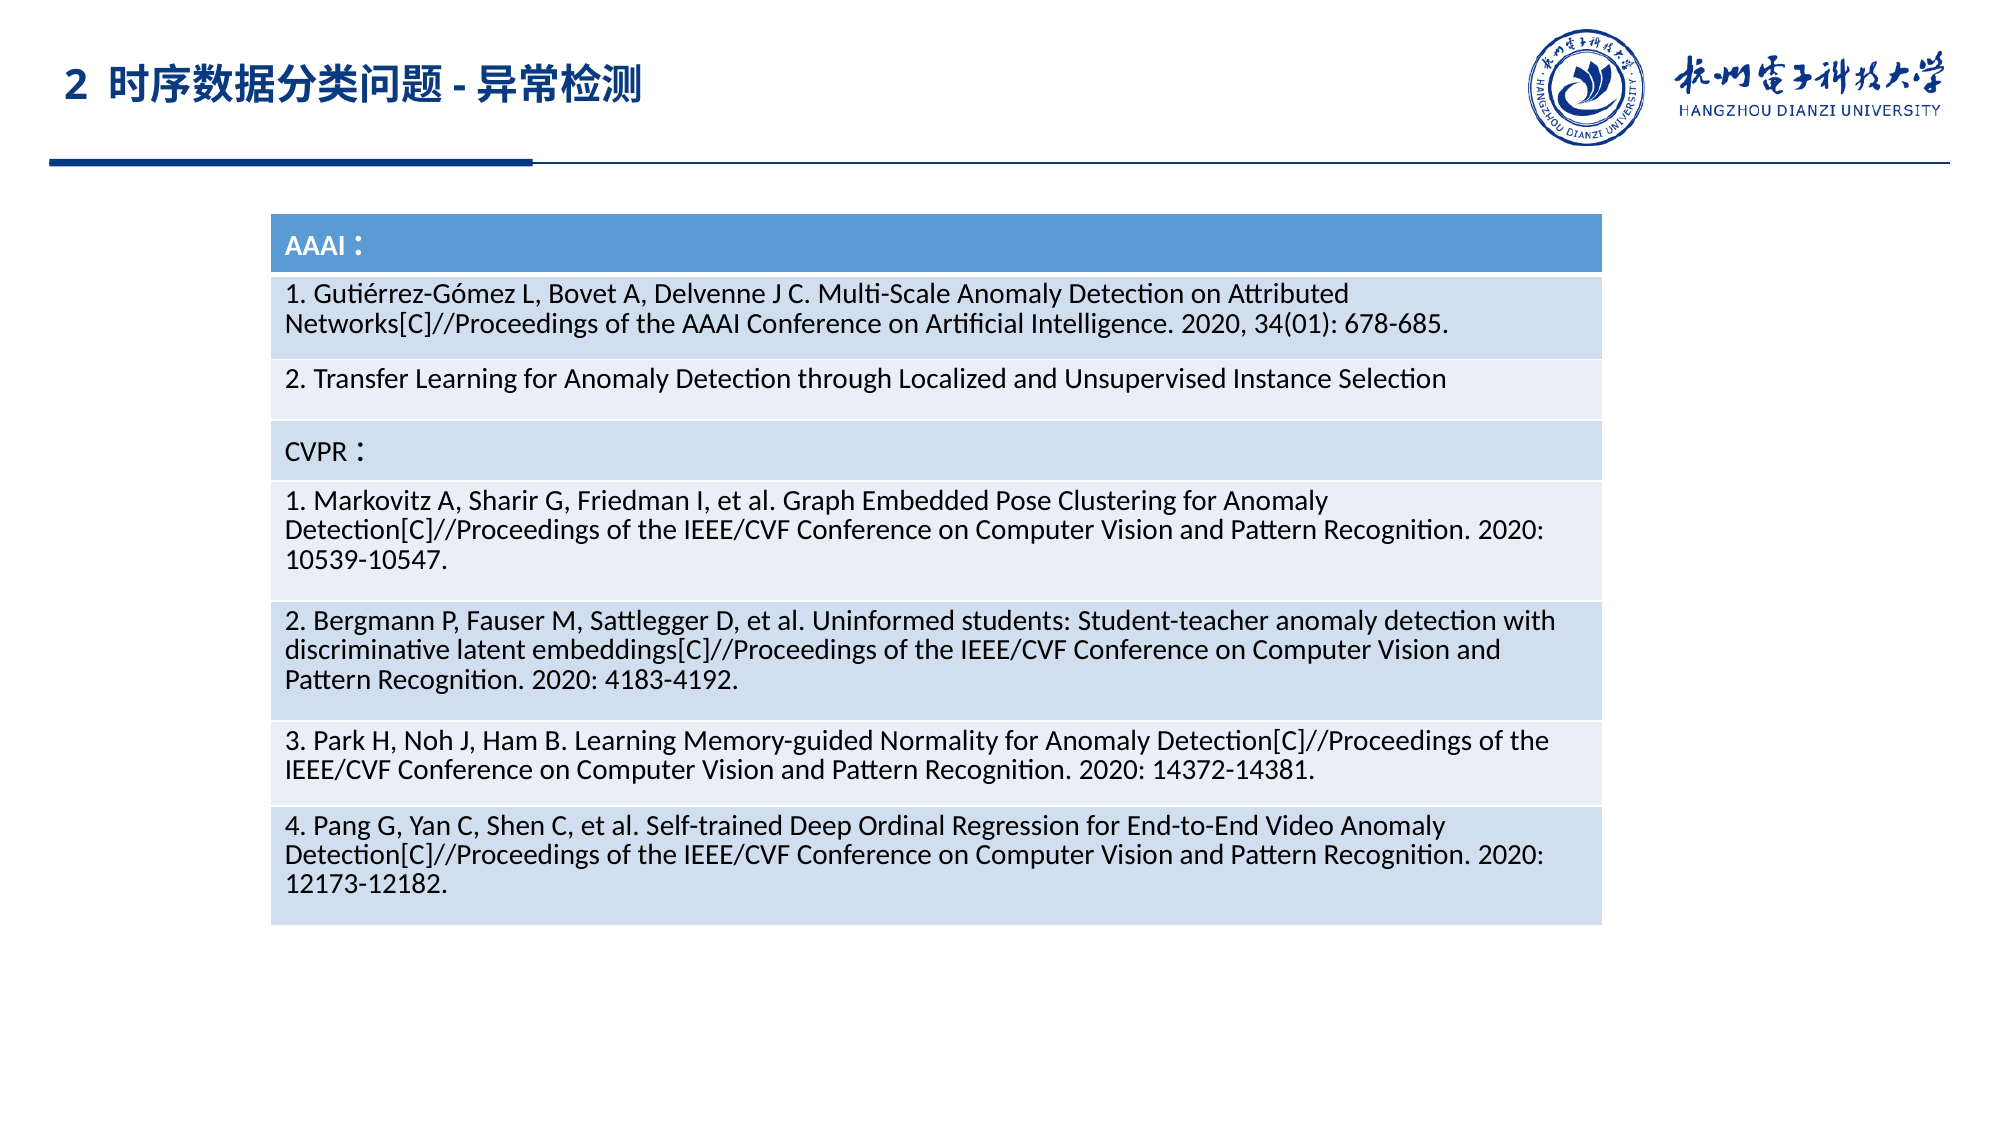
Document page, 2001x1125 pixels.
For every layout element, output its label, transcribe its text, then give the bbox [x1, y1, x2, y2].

table_cell 1. Markovitz A, Sharir G, Friedman I, et al. Graph Embedded Pose Clustering for Anomaly Detection[C]//Proceedings of the IEEE/CVF Conference on Computer Vision and Pattern Recognition. 2020: 10539-10547. [271, 482, 1602, 600]
picture [1528, 29, 1944, 146]
table_cell 2. Transfer Learning for Anomaly Detection through Localized and Unsupervised Instance Selection [271, 360, 1602, 419]
table_cell CVPR： [271, 421, 1602, 480]
table_cell 1. Gutiérrez-Gómez L, Bovet A, Delvenne J C. Multi-Scale Anomaly Detection on Attributed Networks[C]//Proceedings of the AAAI Conference on Artificial Intelligence. 2020, 34(01): 678-685. [271, 277, 1602, 359]
table_cell 2. Bergmann P, Fauser M, Sattlegger D, et al. Uninformed students: Student-teacher anomaly detection with discriminative latent embeddings[C]//Proceedings of the IEEE/CVF Conference on Computer Vision and Pattern Recognition. 2020: 4183-4192. [271, 602, 1602, 720]
table_cell 3. Park H, Noh J, Ham B. Learning Memory-guided Normality for Anomaly Detection[C]//Proceedings of the IEEE/CVF Conference on Computer Vision and Pattern Recognition. 2020: 14372-14381. [271, 722, 1602, 805]
table_cell 4. Pang G, Yan C, Shen C, et al. Self-trained Deep Ordinal Regression for End-to-End Video Anomaly Detection[C]//Proceedings of the IEEE/CVF Conference on Computer Vision and Pattern Recognition. 2020: 12173-12182. [271, 807, 1602, 925]
text_box [48, 158, 534, 167]
table_header AAAI： [271, 214, 1602, 272]
text_box 2 时序数据分类问题-异常检测 [49, 50, 1448, 115]
